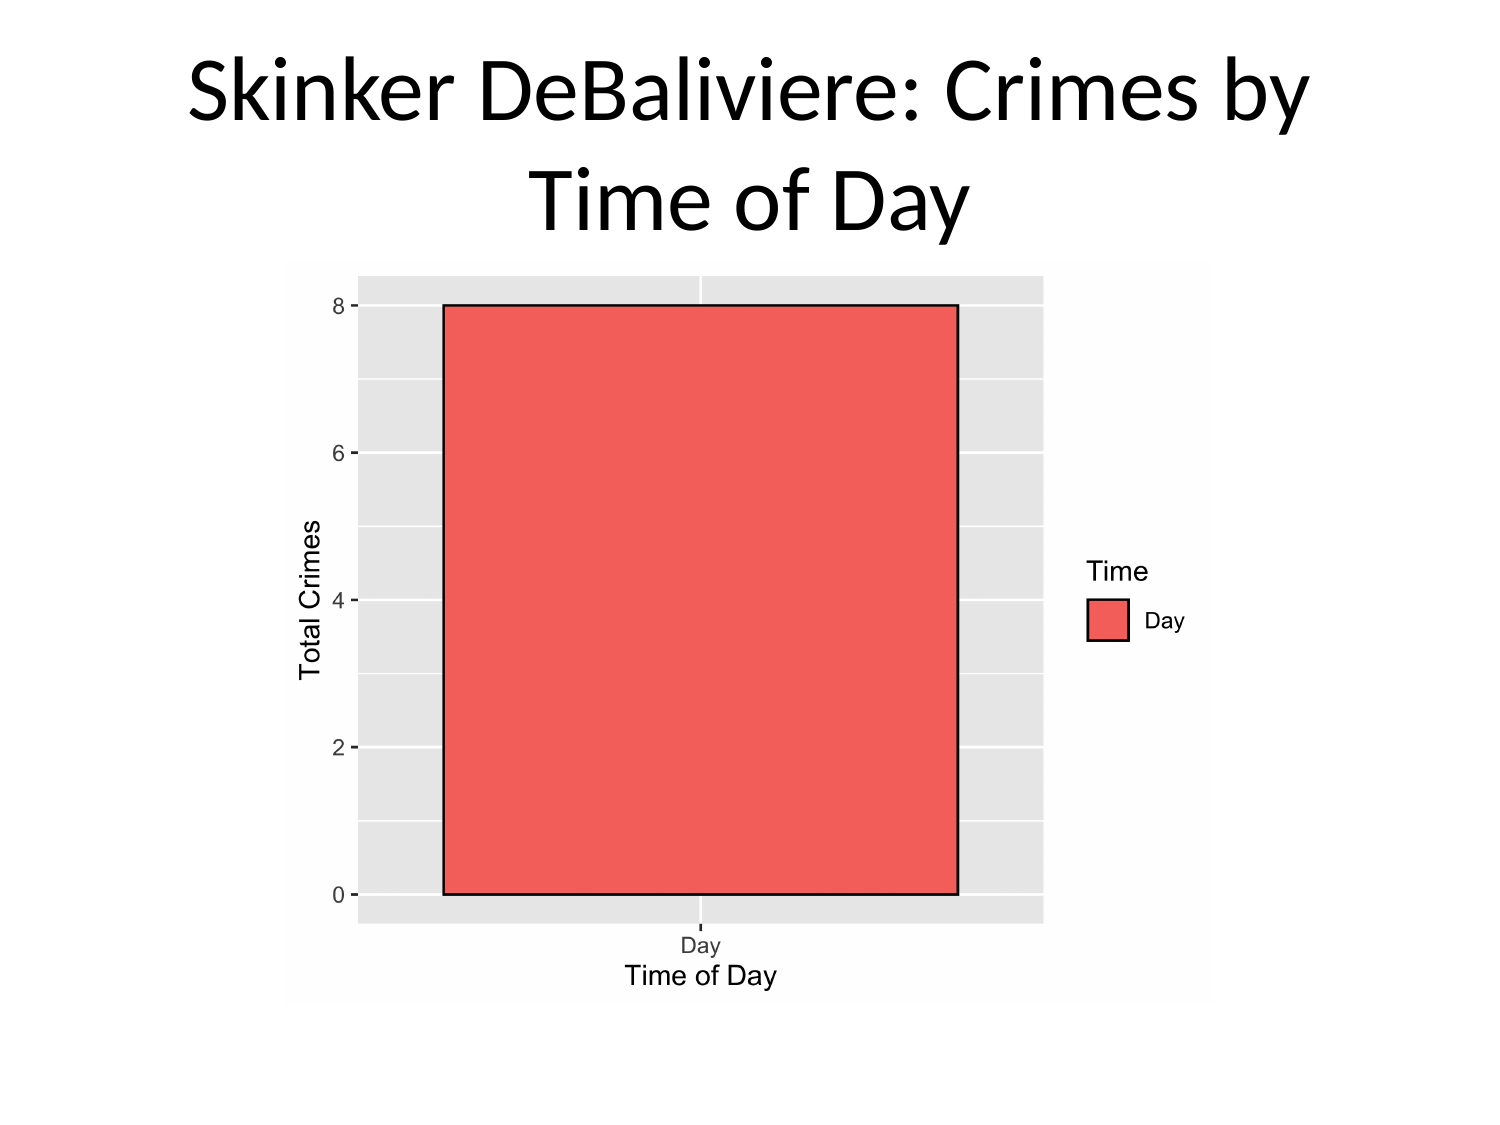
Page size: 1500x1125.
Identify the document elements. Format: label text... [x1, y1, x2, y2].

title Skinker DeBaliviere: Crimes by Time of Day [75, 45, 1425, 233]
picture [285, 262, 1213, 1005]
